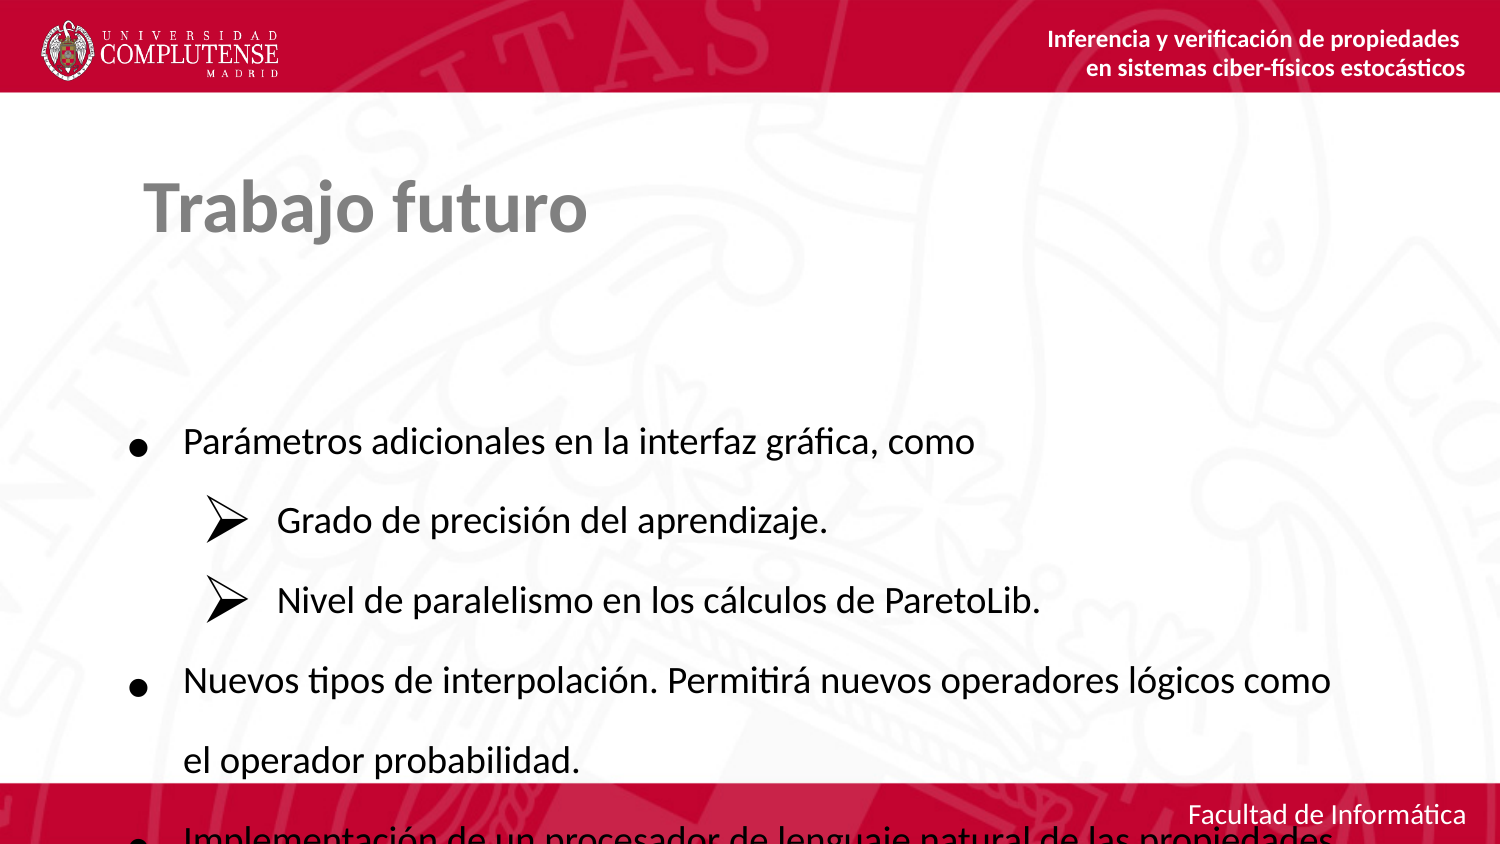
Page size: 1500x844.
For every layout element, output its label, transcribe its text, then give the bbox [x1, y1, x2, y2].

text_box Facultad de Informática [1173, 787, 1482, 838]
text_box Inferencia y verificación de propiedades en sistemas ciber-físicos estocásticos [1032, 14, 1481, 90]
text_box Trabajo futuro Parámetros adicionales en la interfaz gráfica, como Grado de precisión del aprendizaje. Nivel de paralelismo en los cálculos de ParetoLib. Nuevos tipos de interpolación. Permitirá nuevos operadores lógicos como el operador probabilidad. Implementación de un procesador de lenguaje natural de las propiedades lógicas de STL. Reimplementar el núcleo de ParetoLib. [112, 150, 1376, 844]
picture [0, 0, 1500, 844]
